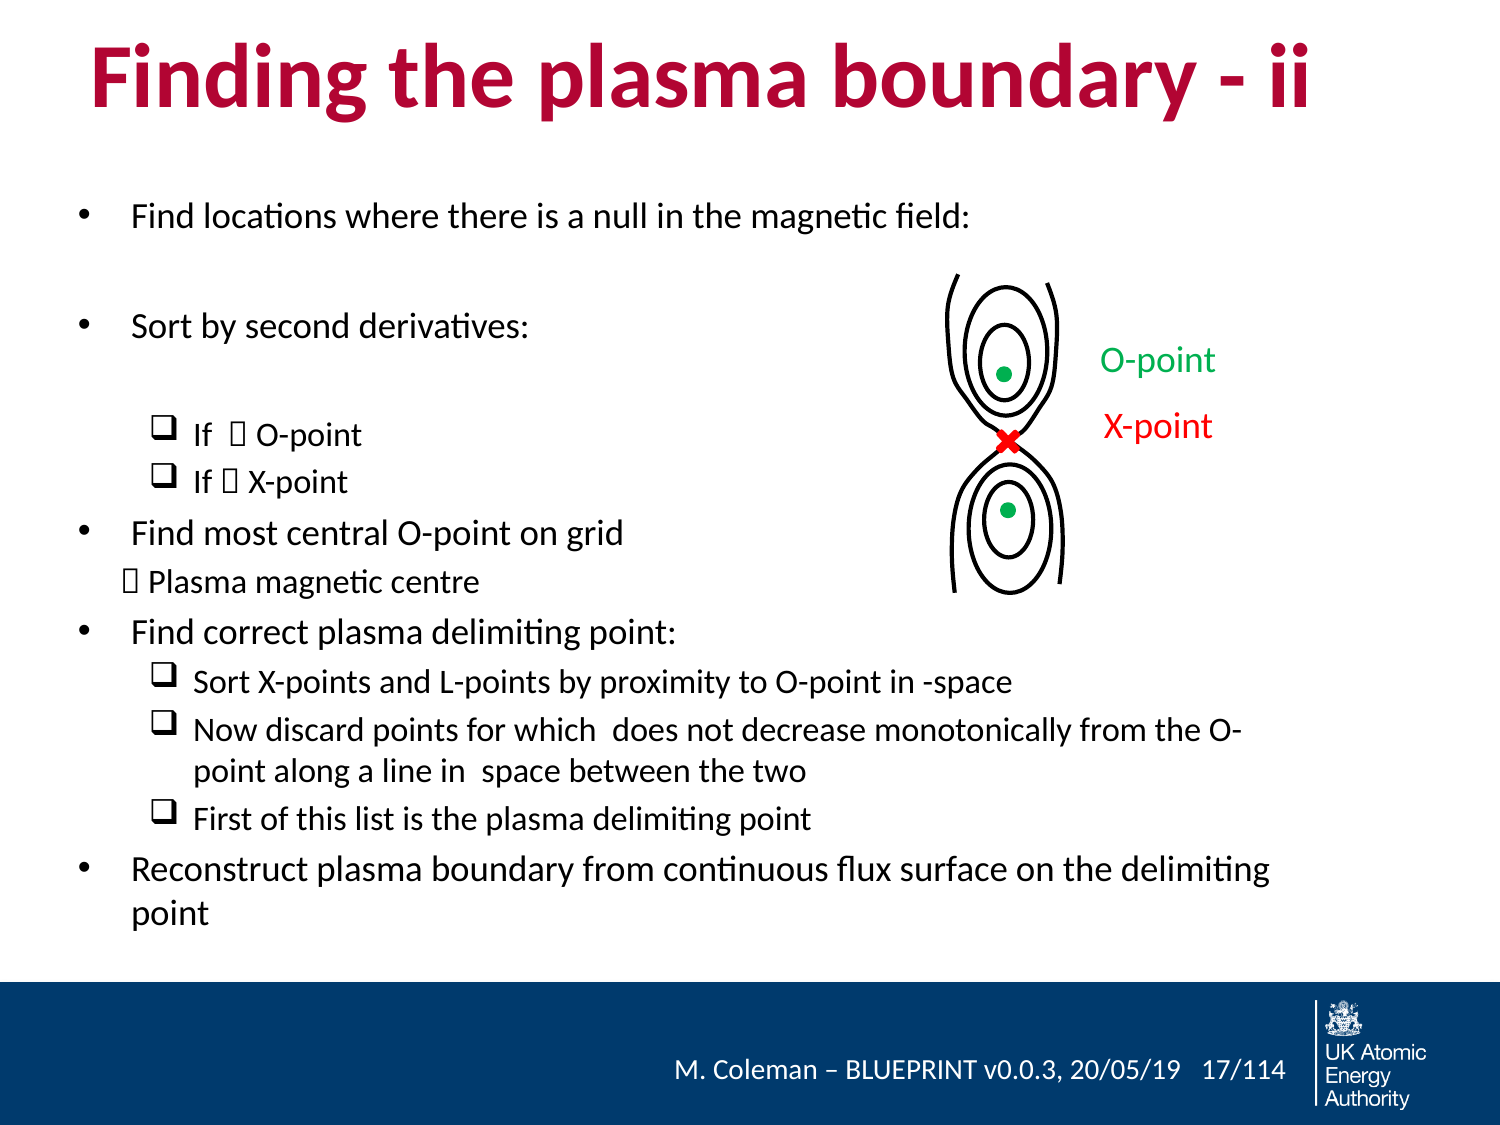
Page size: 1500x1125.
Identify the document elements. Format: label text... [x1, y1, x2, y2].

picture [1315, 1000, 1426, 1110]
title Finding the plasma boundary - ii [75, 7, 1425, 135]
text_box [832, 255, 1239, 598]
